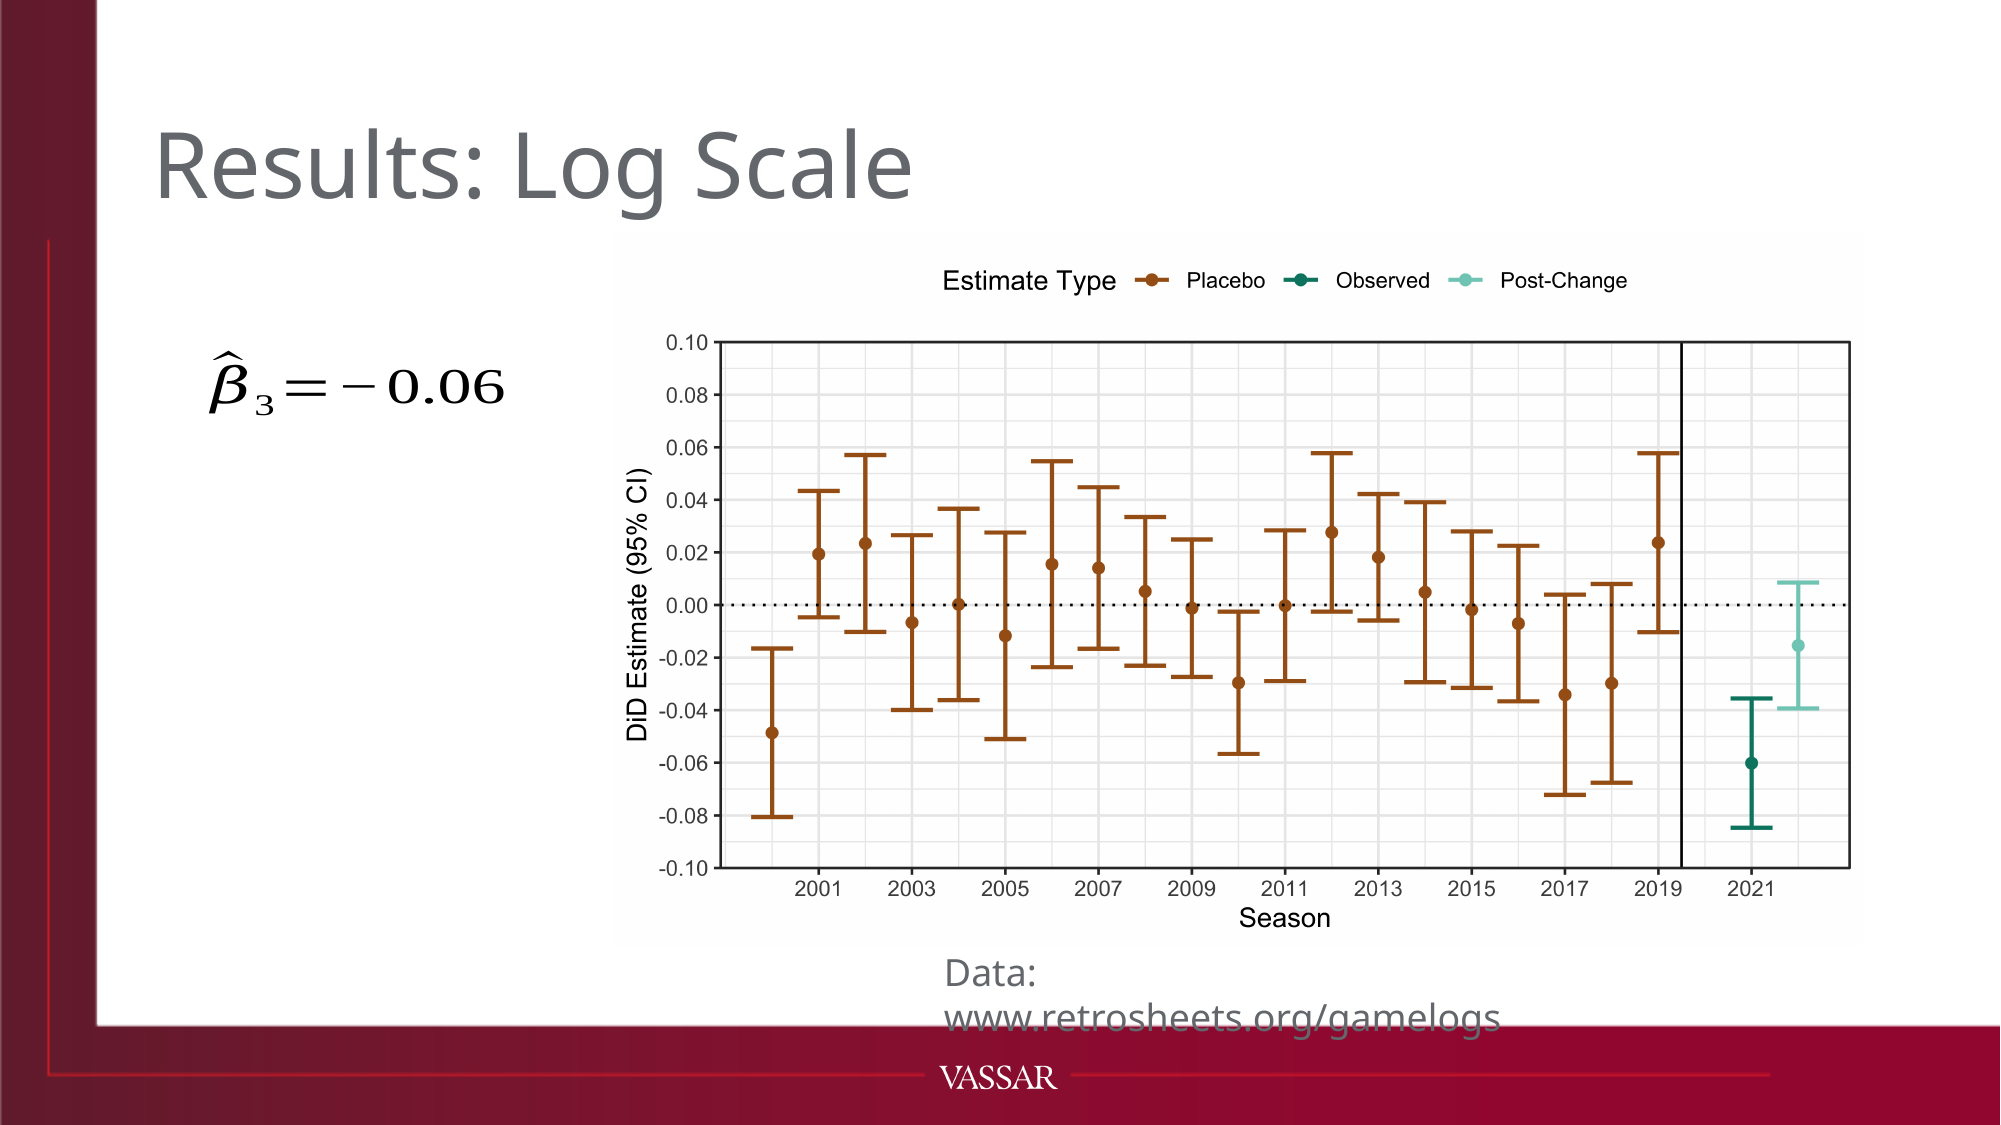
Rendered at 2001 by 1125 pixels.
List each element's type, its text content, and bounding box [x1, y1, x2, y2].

picture [0, 0, 2000, 1125]
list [613, 231, 1863, 946]
title Results: Log Scale [137, 59, 1863, 278]
text_box Data: www.retrosheets.org/gamelogs [929, 946, 1547, 1047]
